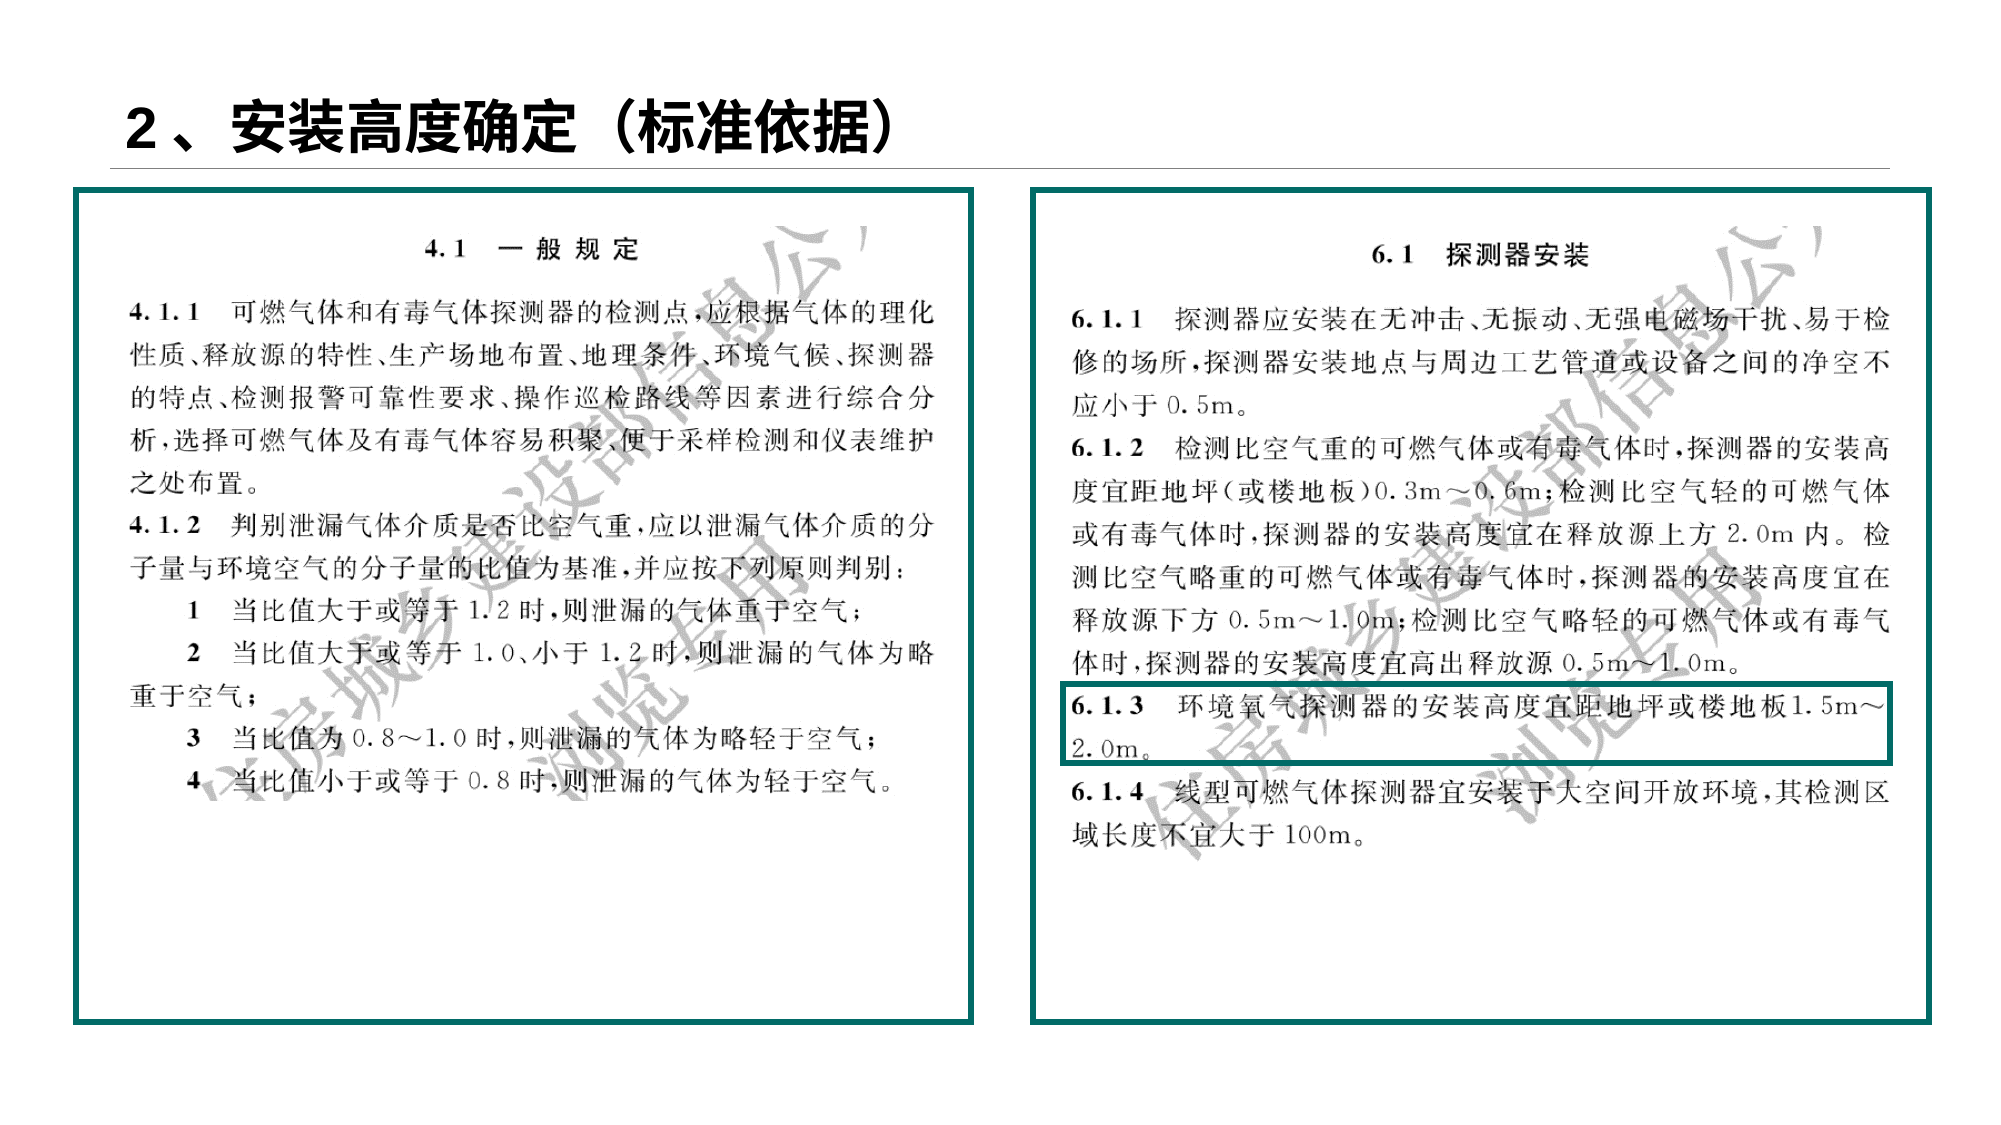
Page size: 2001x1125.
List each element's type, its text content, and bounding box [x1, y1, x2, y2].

text_box [75, 189, 972, 1023]
text_box [1032, 189, 1930, 1023]
picture [94, 226, 954, 801]
title 2、安装高度确定（标准依据） [109, 0, 1890, 169]
picture [1051, 226, 1911, 873]
